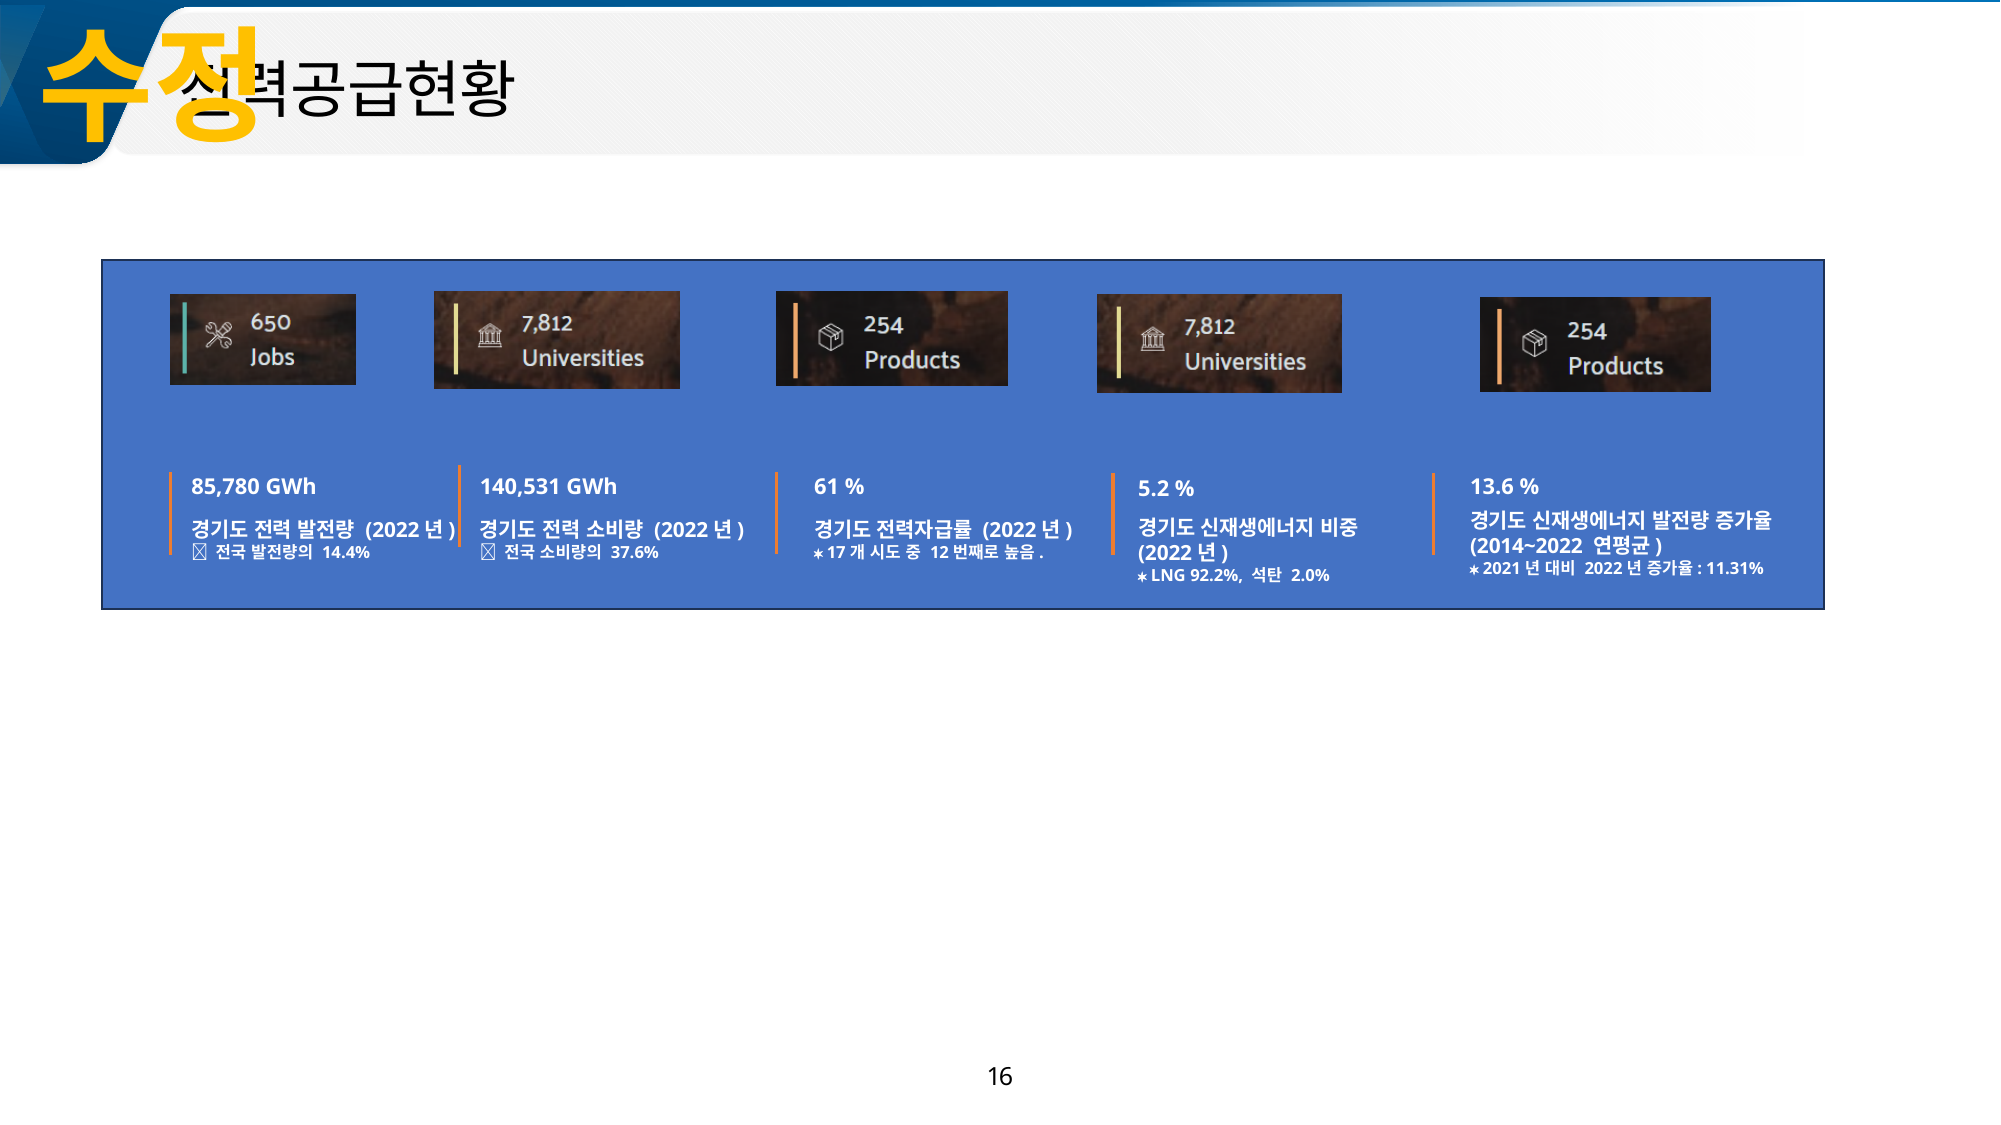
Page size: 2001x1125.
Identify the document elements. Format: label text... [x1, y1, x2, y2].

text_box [465, 465, 771, 570]
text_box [1455, 465, 1832, 587]
text_box [101, 259, 1825, 610]
picture [434, 290, 680, 389]
picture [1480, 297, 1711, 392]
picture [776, 290, 1008, 386]
text_box 수정 [1, 6, 306, 158]
text_box 전력공급현황 [306, 49, 1551, 125]
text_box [1123, 466, 1413, 594]
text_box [799, 465, 1106, 570]
picture [170, 294, 356, 386]
picture [1096, 294, 1342, 393]
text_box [176, 465, 480, 595]
